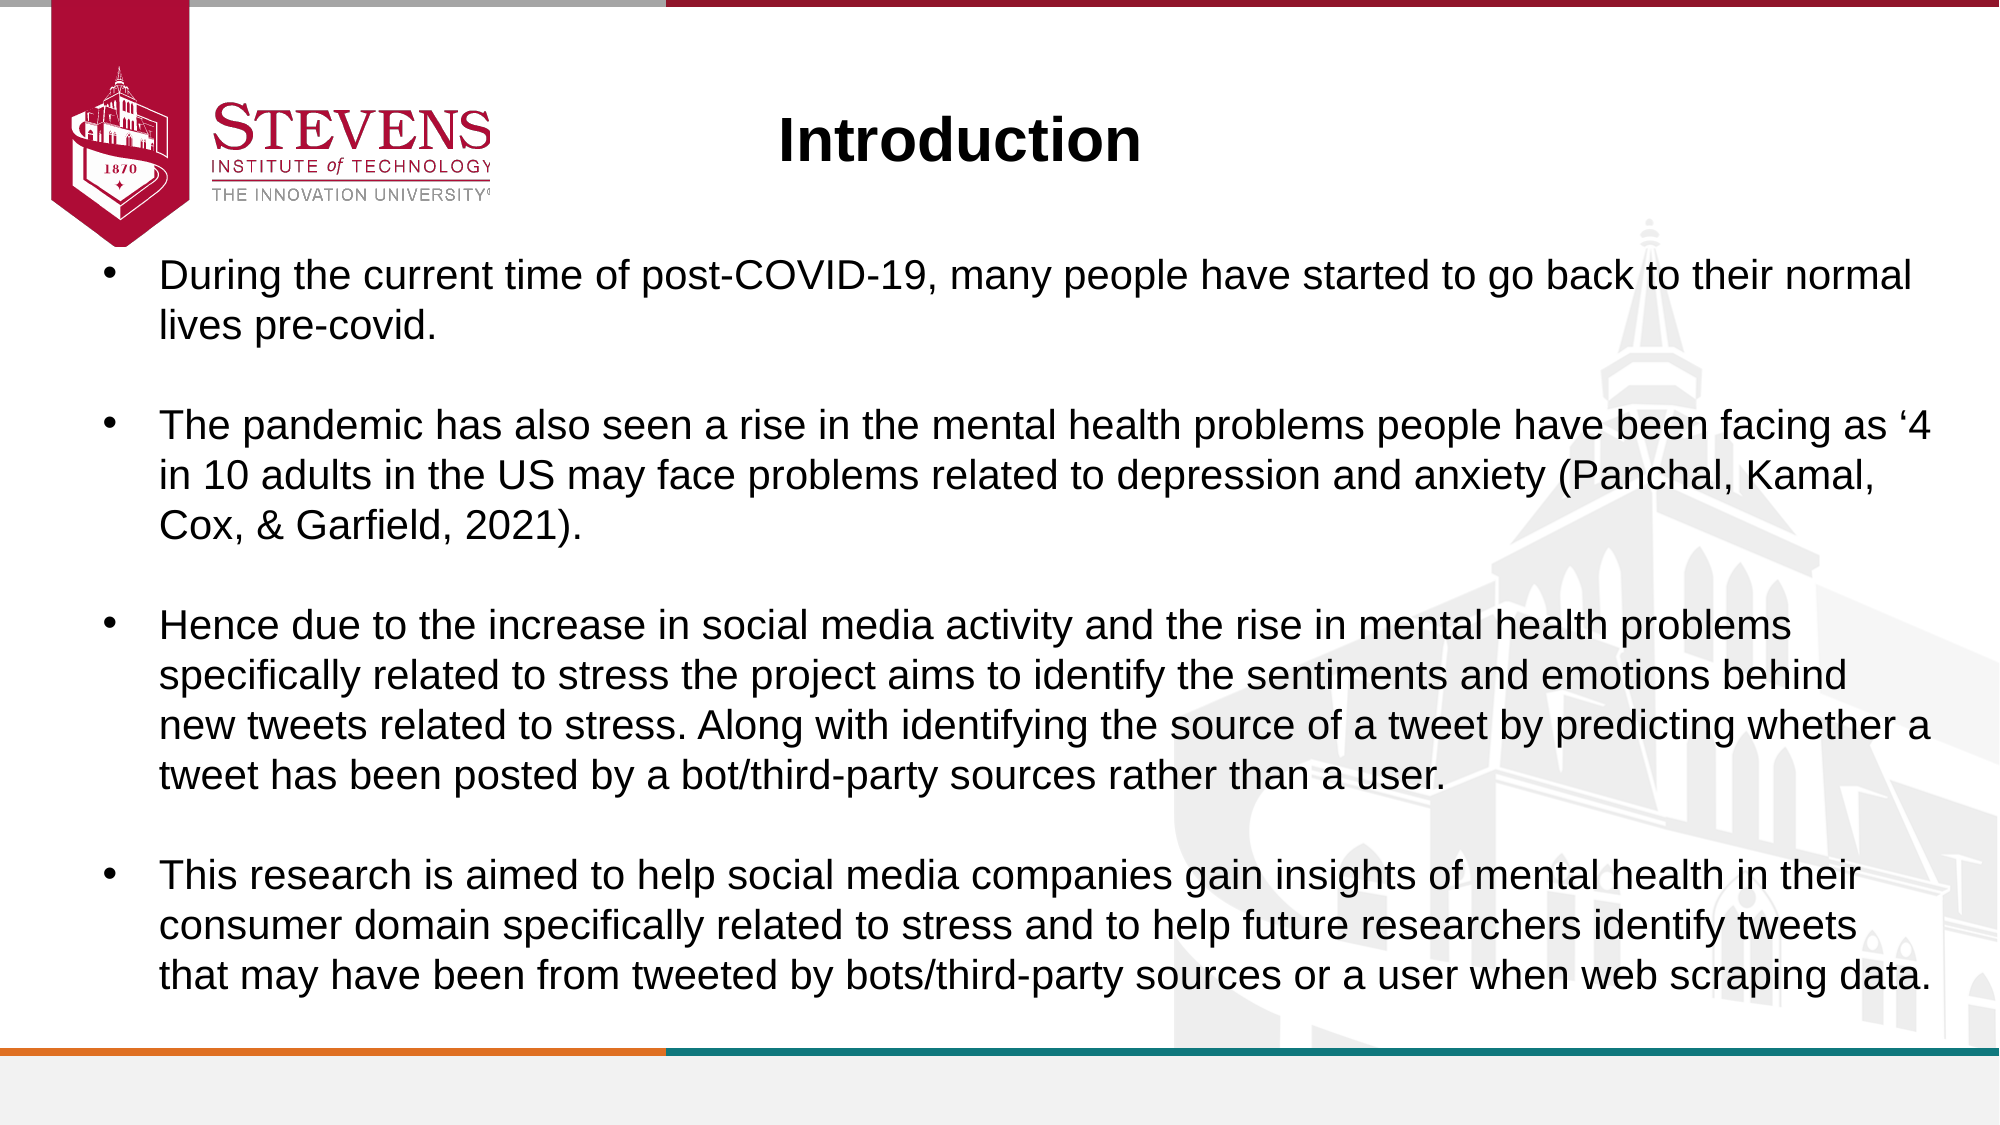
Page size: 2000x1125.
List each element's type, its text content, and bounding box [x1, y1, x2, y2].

picture [1146, 196, 2000, 1050]
list Introduction [721, 78, 1279, 215]
picture [51, 0, 490, 227]
list During the current time of post-COVID-19, many people have started to go back to their normal lives pre-covid. The pandemic has also seen a rise in the mental health problems people have been facing as ‘4 in 10 adults in the US may face problems related to depression and anxiety (Panchal, Kamal, Cox, & Garfield, 2021). Hence due to the increase in social media activity and the rise in mental health problems specifically related to stress the project aims to identify the sentiments and emotions behind new tweets related to stress. Along with identifying the source of a tweet by predicting whether a tweet has been posted by a bot/third-party sources rather than a user. This research is aimed to help social media companies gain insights of mental health in their consumer domain specifically related to stress and to help future researchers identify tweets that may have been from tweeted by bots/third-party sources or a user when web scraping data. [45, 227, 1955, 1030]
